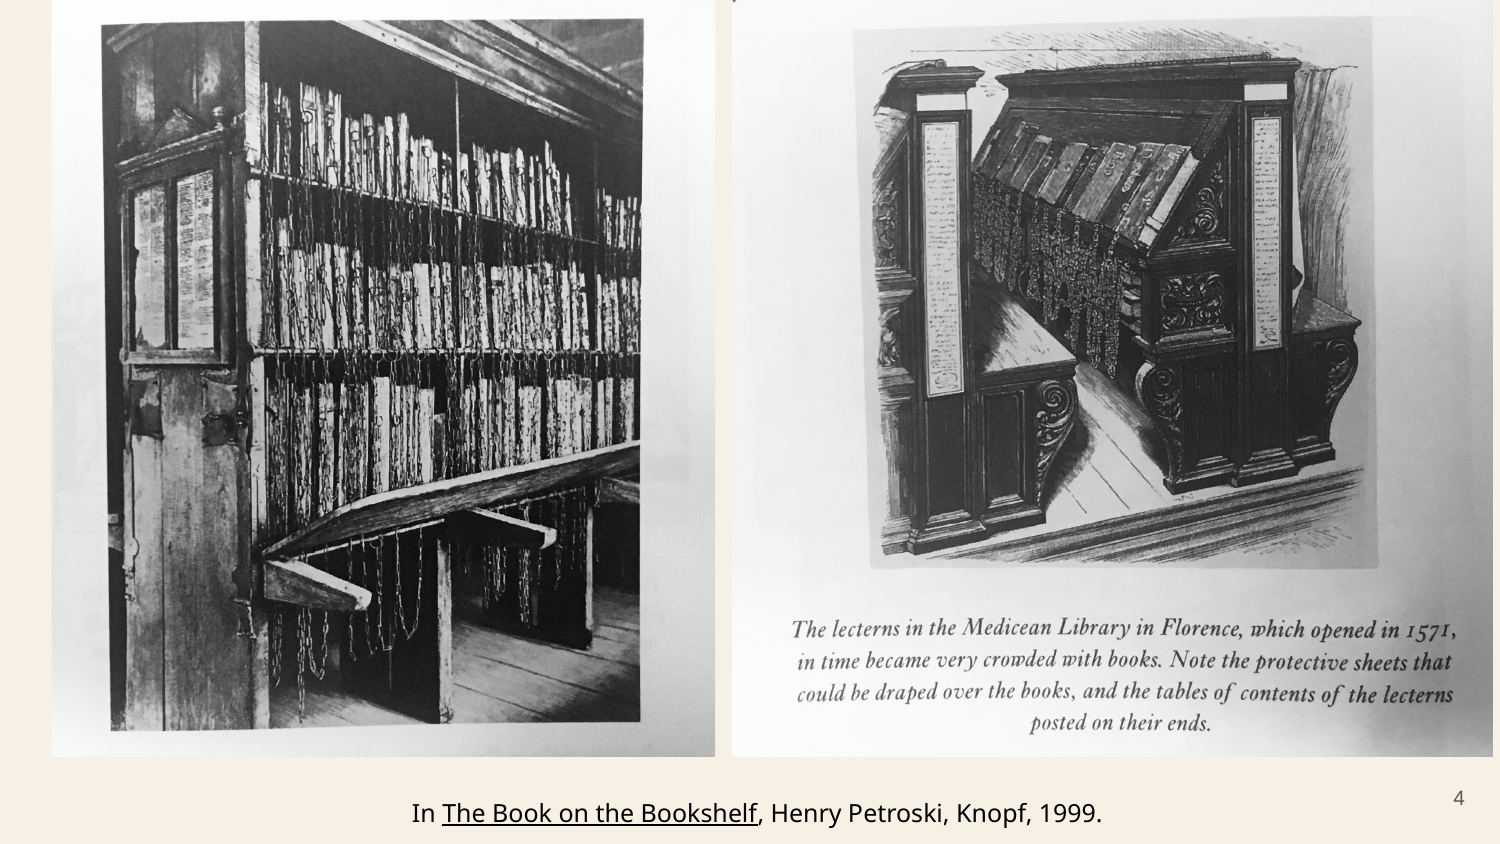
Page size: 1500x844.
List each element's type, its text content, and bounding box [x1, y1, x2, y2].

slide_number 4 [1389, 766, 1480, 830]
picture [51, 0, 716, 758]
text_box In The Book on the Bookshelf, Henry Petroski, Knopf, 1999. [189, 793, 1326, 831]
picture [731, 0, 1493, 758]
